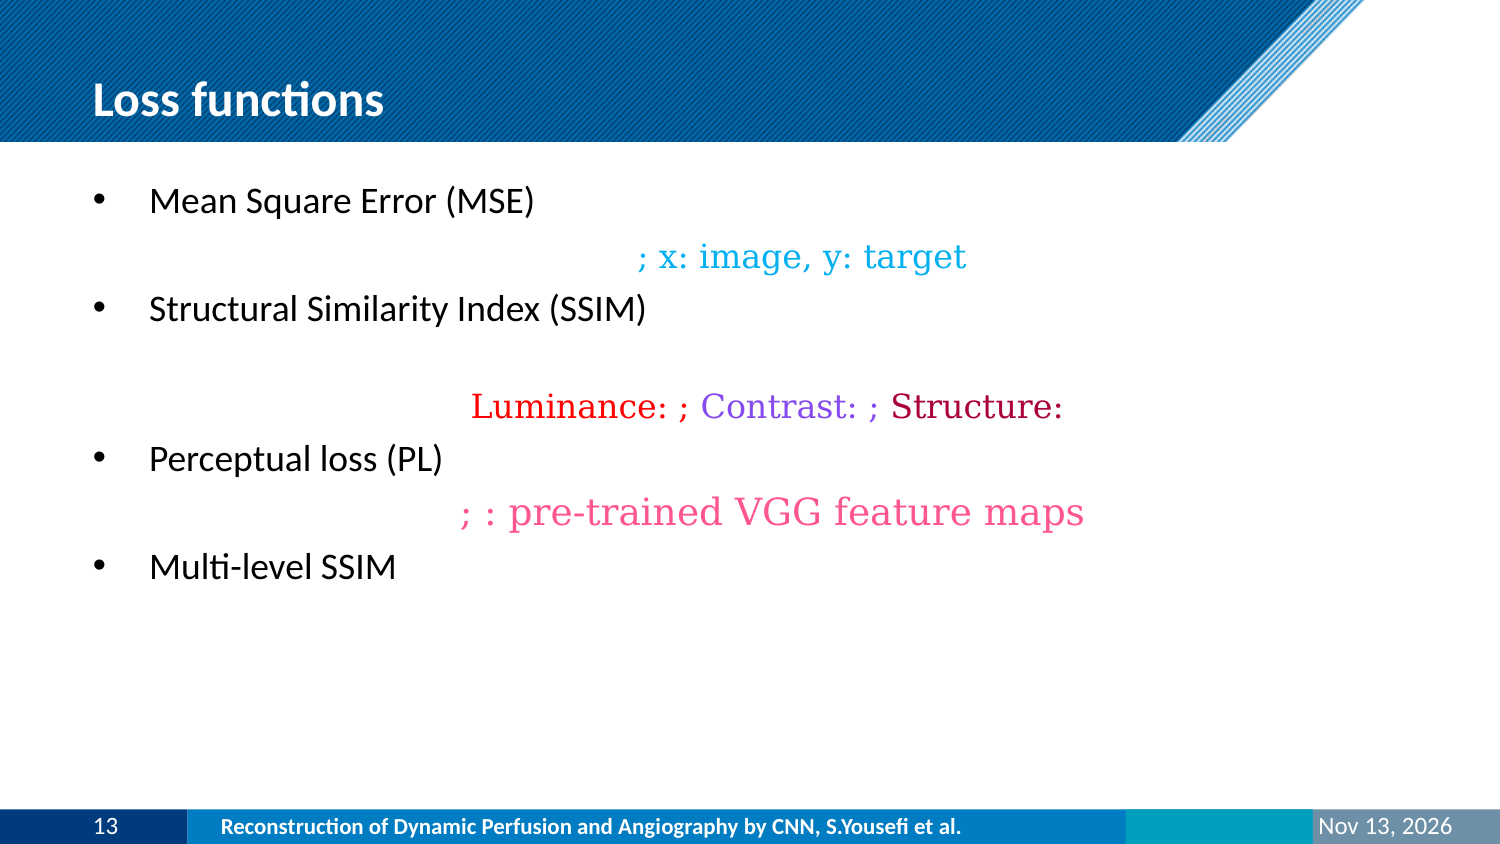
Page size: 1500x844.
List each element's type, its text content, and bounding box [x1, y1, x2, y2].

slide_number 16-Apr-22 [1312, 806, 1454, 844]
footer Reconstruction of Dynamic Perfusion and Angiography by CNN, S.Yousefi et al. [220, 806, 1126, 844]
slide_number 13 [92, 806, 177, 844]
title Loss functions [92, 0, 1180, 141]
